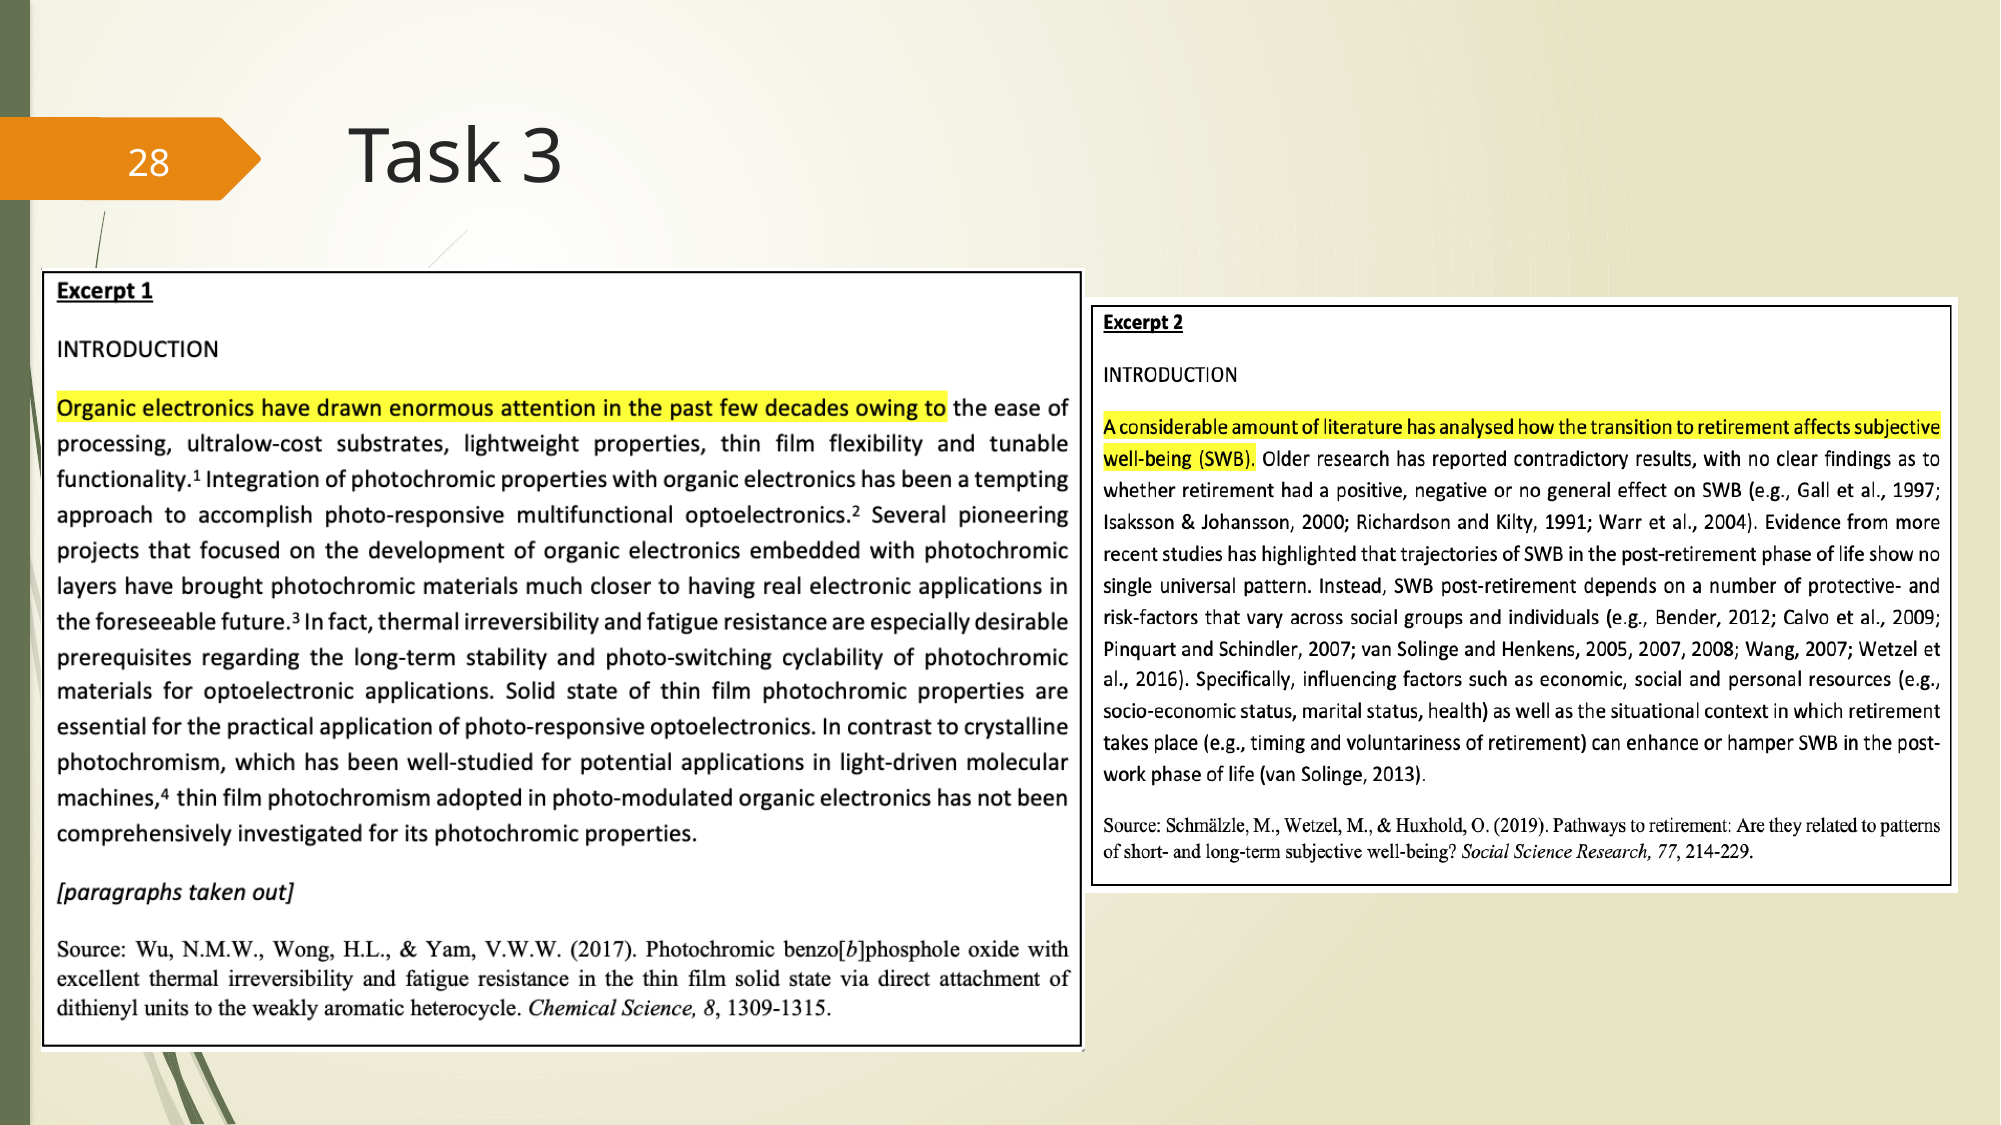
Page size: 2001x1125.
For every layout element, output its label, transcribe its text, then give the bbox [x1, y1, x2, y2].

text_box 28 [112, 131, 248, 198]
picture [41, 267, 1959, 1052]
title Task 3 [333, 99, 1796, 296]
